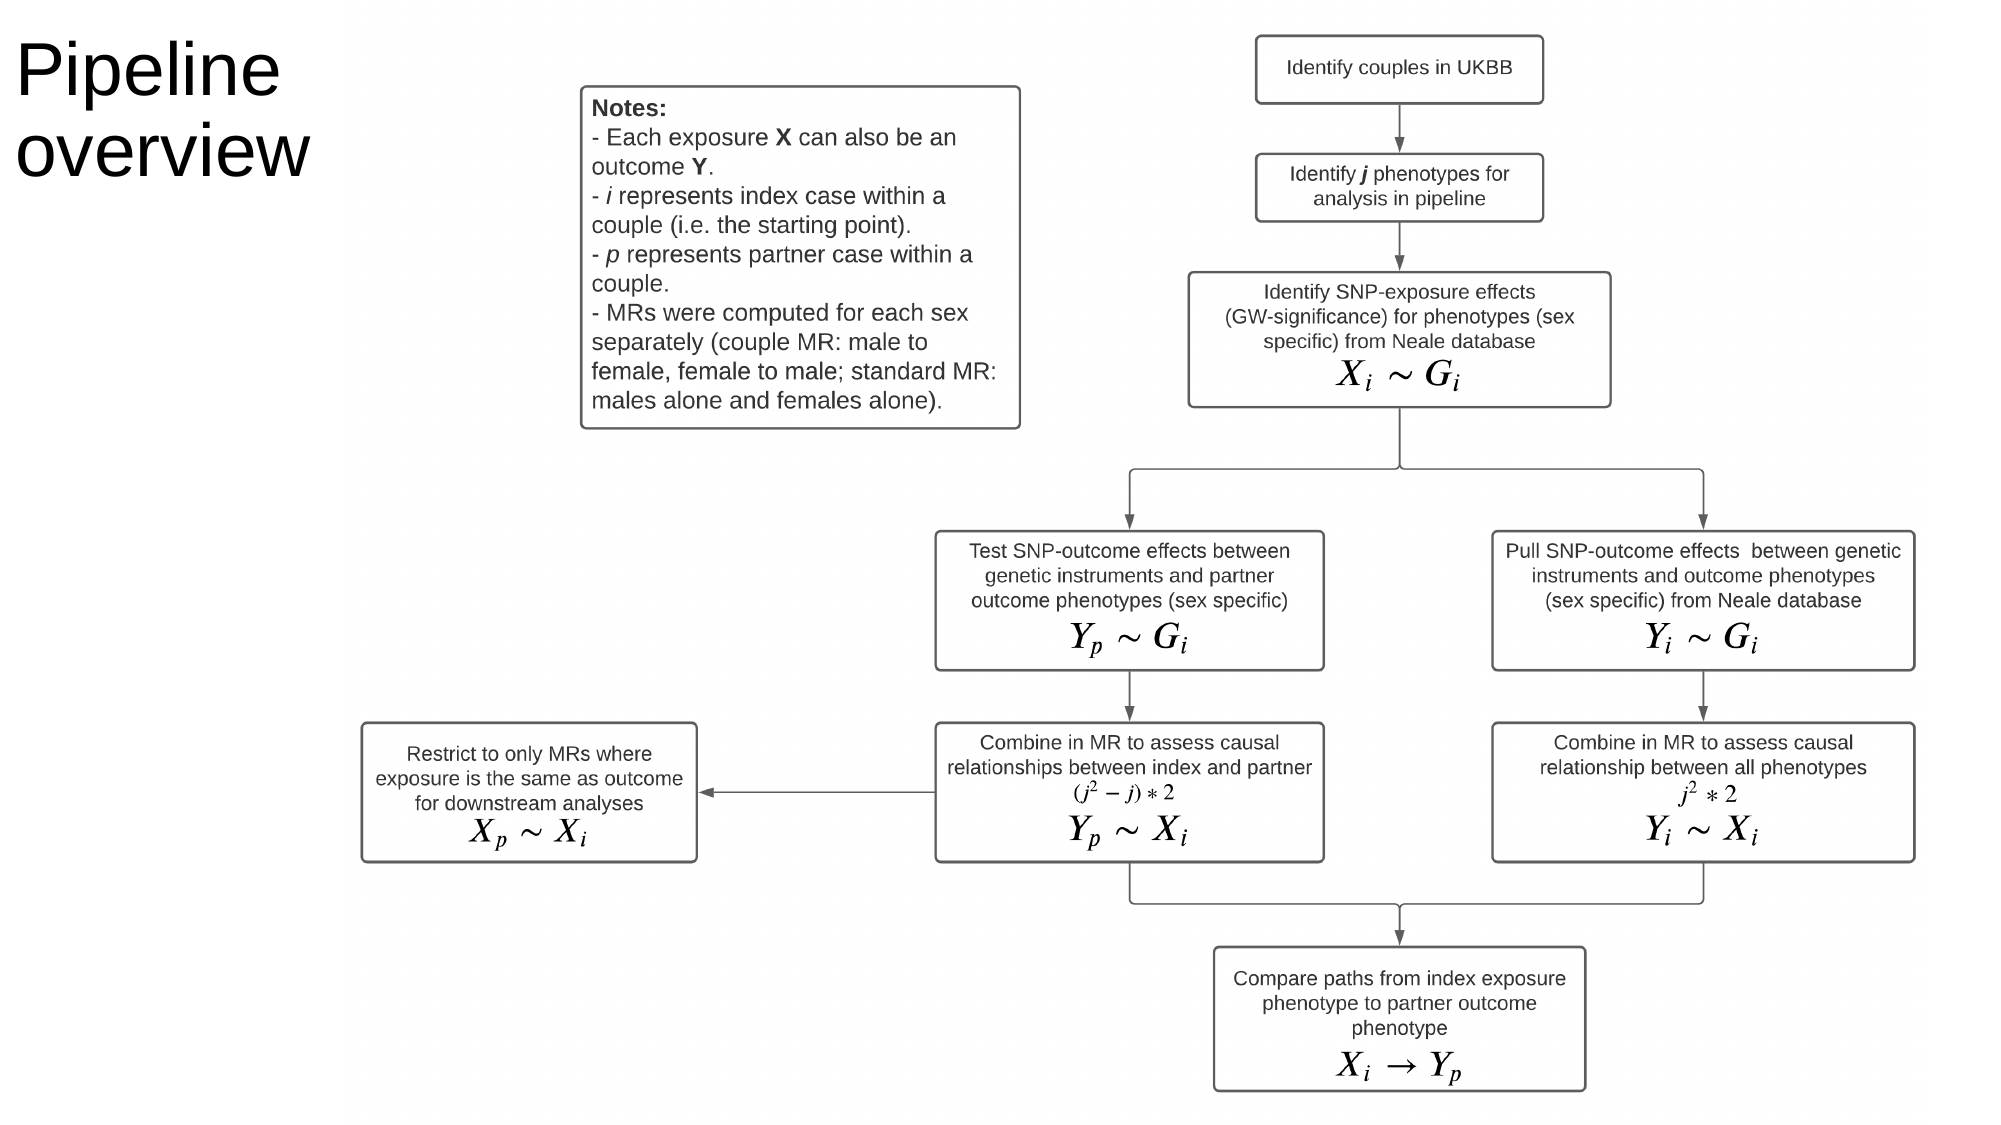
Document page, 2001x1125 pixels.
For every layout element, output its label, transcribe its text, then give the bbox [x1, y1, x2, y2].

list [345, 2, 1925, 1125]
text_box Pipeline overview [0, 2, 345, 221]
